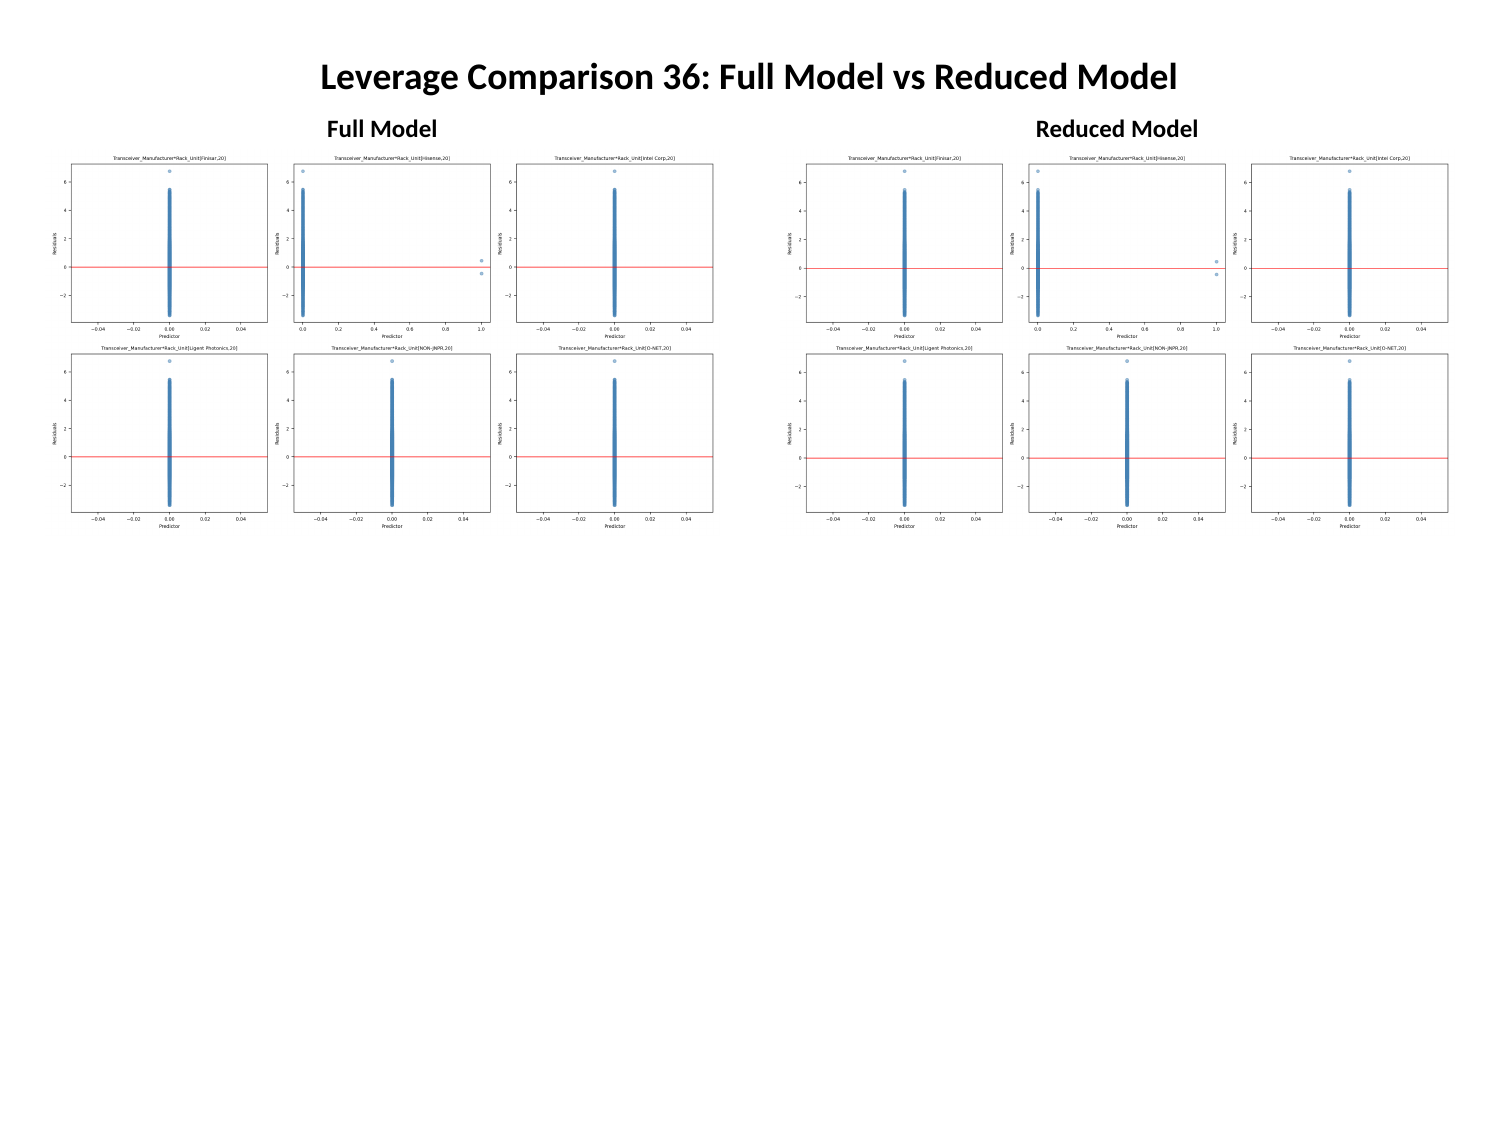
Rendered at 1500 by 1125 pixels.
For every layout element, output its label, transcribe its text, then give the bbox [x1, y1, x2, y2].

text_box Leverage Comparison 36: Full Model vs Reduced Model [305, 44, 1194, 105]
text_box Reduced Model [1021, 104, 1214, 148]
text_box Full Model [312, 104, 453, 148]
picture [779, 149, 1456, 536]
picture [44, 149, 721, 536]
